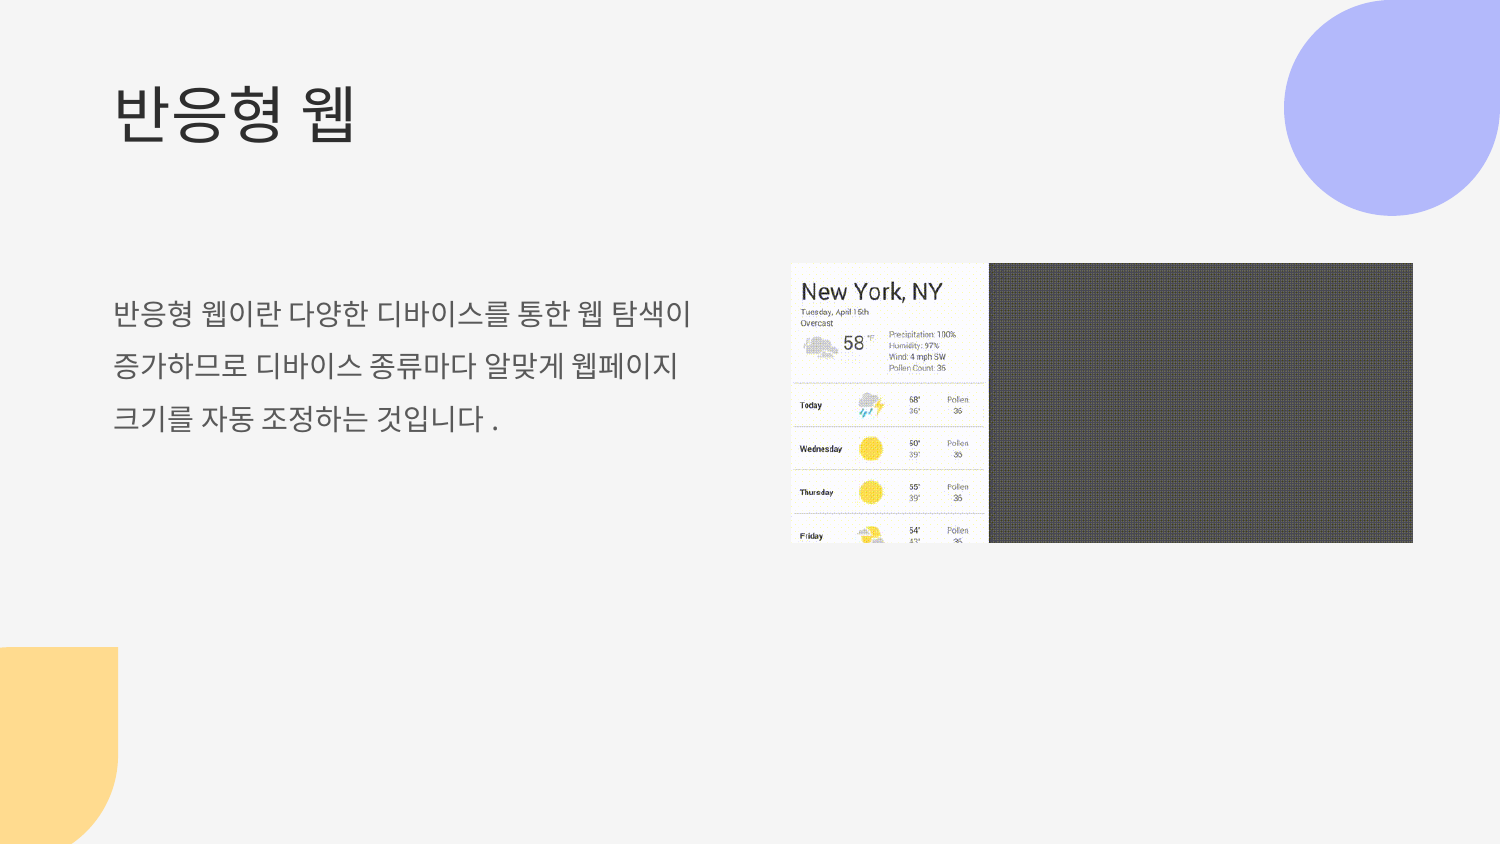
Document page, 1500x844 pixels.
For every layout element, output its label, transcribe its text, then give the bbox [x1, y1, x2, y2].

title 반응형 웹 [99, 61, 639, 155]
picture [791, 263, 1414, 543]
list 반응형 웹이란 다양한 디바이스를 통한 웹 탐색이 증가하므로 디바이스 종류마다 알맞게 웹페이지 크기를 자동 조정하는 것입니다. [99, 263, 779, 581]
text_box [1284, 0, 1500, 216]
